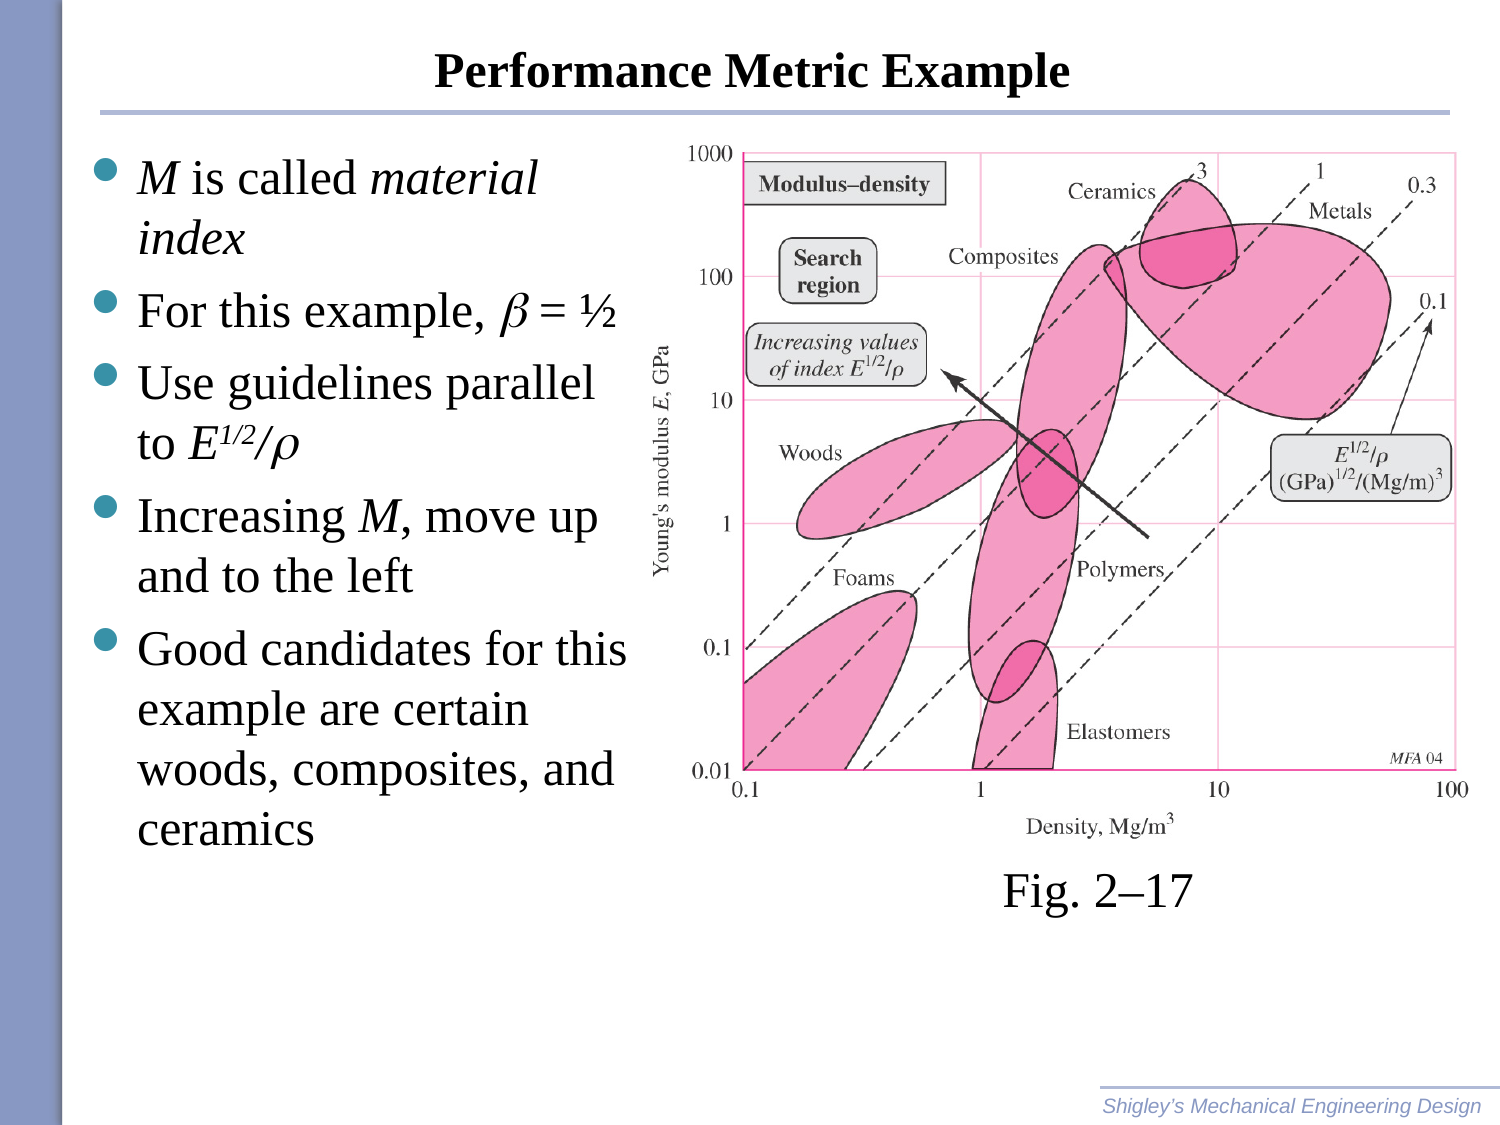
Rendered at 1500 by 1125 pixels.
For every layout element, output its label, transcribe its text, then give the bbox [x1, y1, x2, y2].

picture [649, 137, 1470, 841]
title Performance Metric Example [137, 30, 1368, 106]
text_box Fig. 2–17 [987, 849, 1263, 925]
text_box M is called material index For this example, b = ½ Use guidelines parallel to E1/2/r Increasing M, move up and to the left Good candidates for this example are certain woods, composites, and ceramics [62, 137, 650, 1025]
footer Shigley’s Mechanical Engineering Design [1087, 1074, 1500, 1125]
